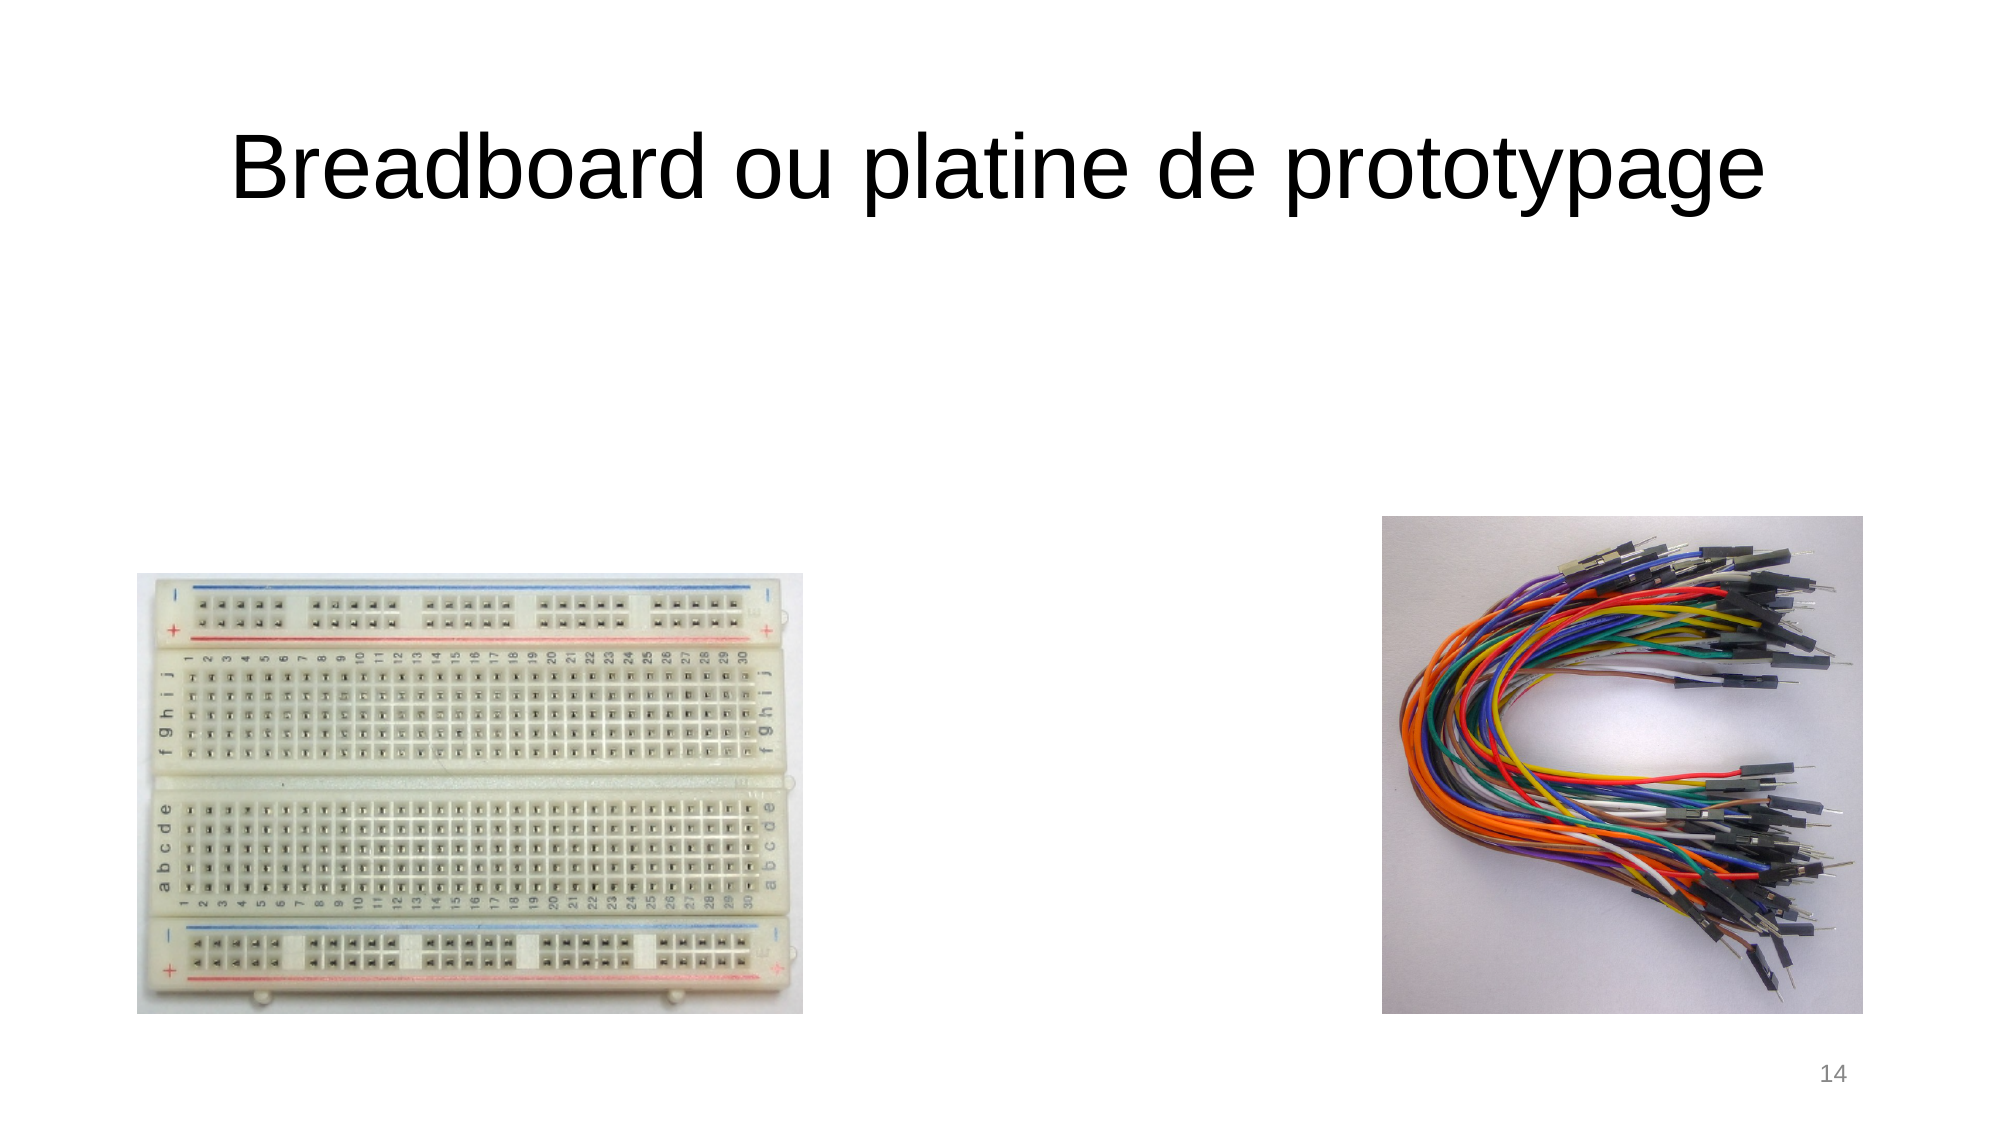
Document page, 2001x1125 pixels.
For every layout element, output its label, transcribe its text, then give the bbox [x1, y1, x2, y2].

picture [1382, 516, 1863, 1014]
slide_number 14 [1412, 1042, 1863, 1103]
title Breadboard ou platine de prototypage [137, 59, 1863, 278]
picture [137, 573, 803, 1014]
